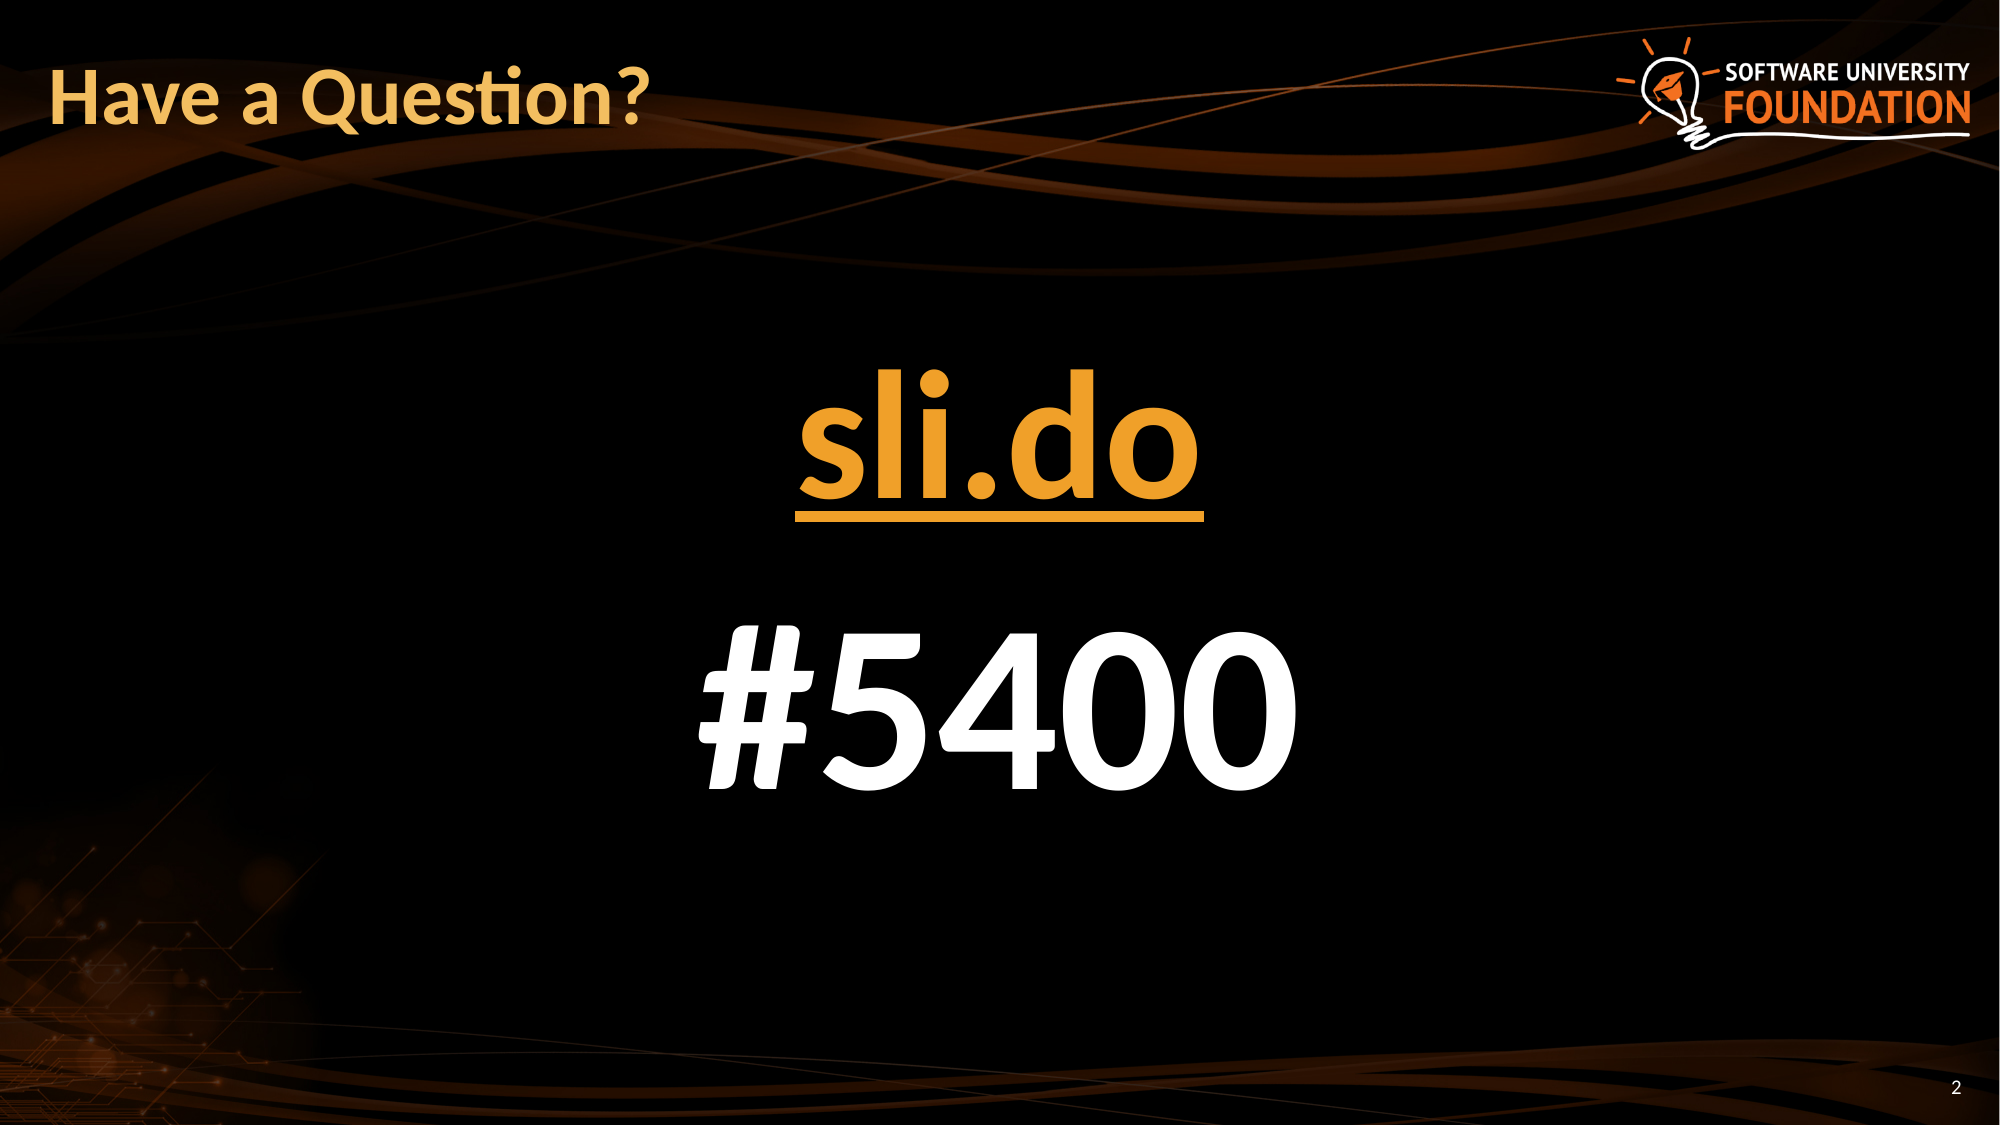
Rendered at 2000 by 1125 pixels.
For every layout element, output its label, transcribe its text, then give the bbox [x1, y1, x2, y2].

title Have a Question? [30, 6, 1602, 189]
picture [0, 0, 2000, 1125]
list sli.do #5400 [31, 188, 1968, 1071]
slide_number 2 [1897, 1071, 1968, 1103]
